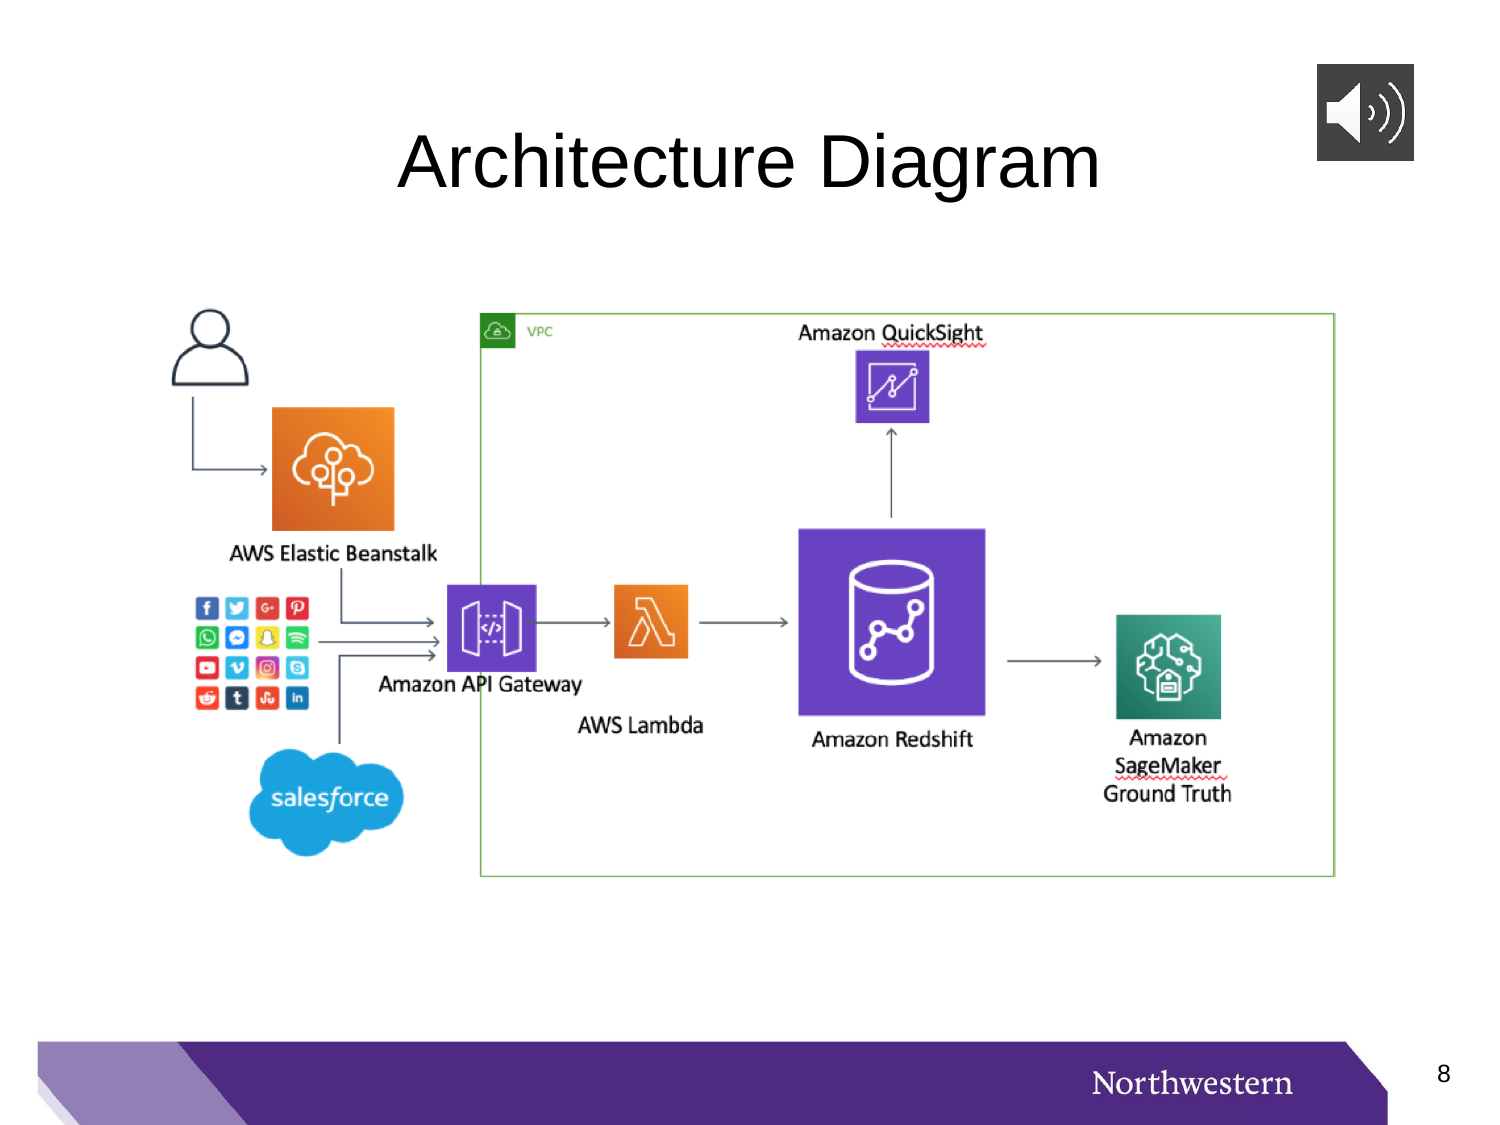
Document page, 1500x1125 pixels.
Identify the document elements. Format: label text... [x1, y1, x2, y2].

title Architecture Diagram [112, 36, 1388, 243]
picture [0, 0, 1500, 1125]
slide_number 7 [1367, 1042, 1466, 1103]
